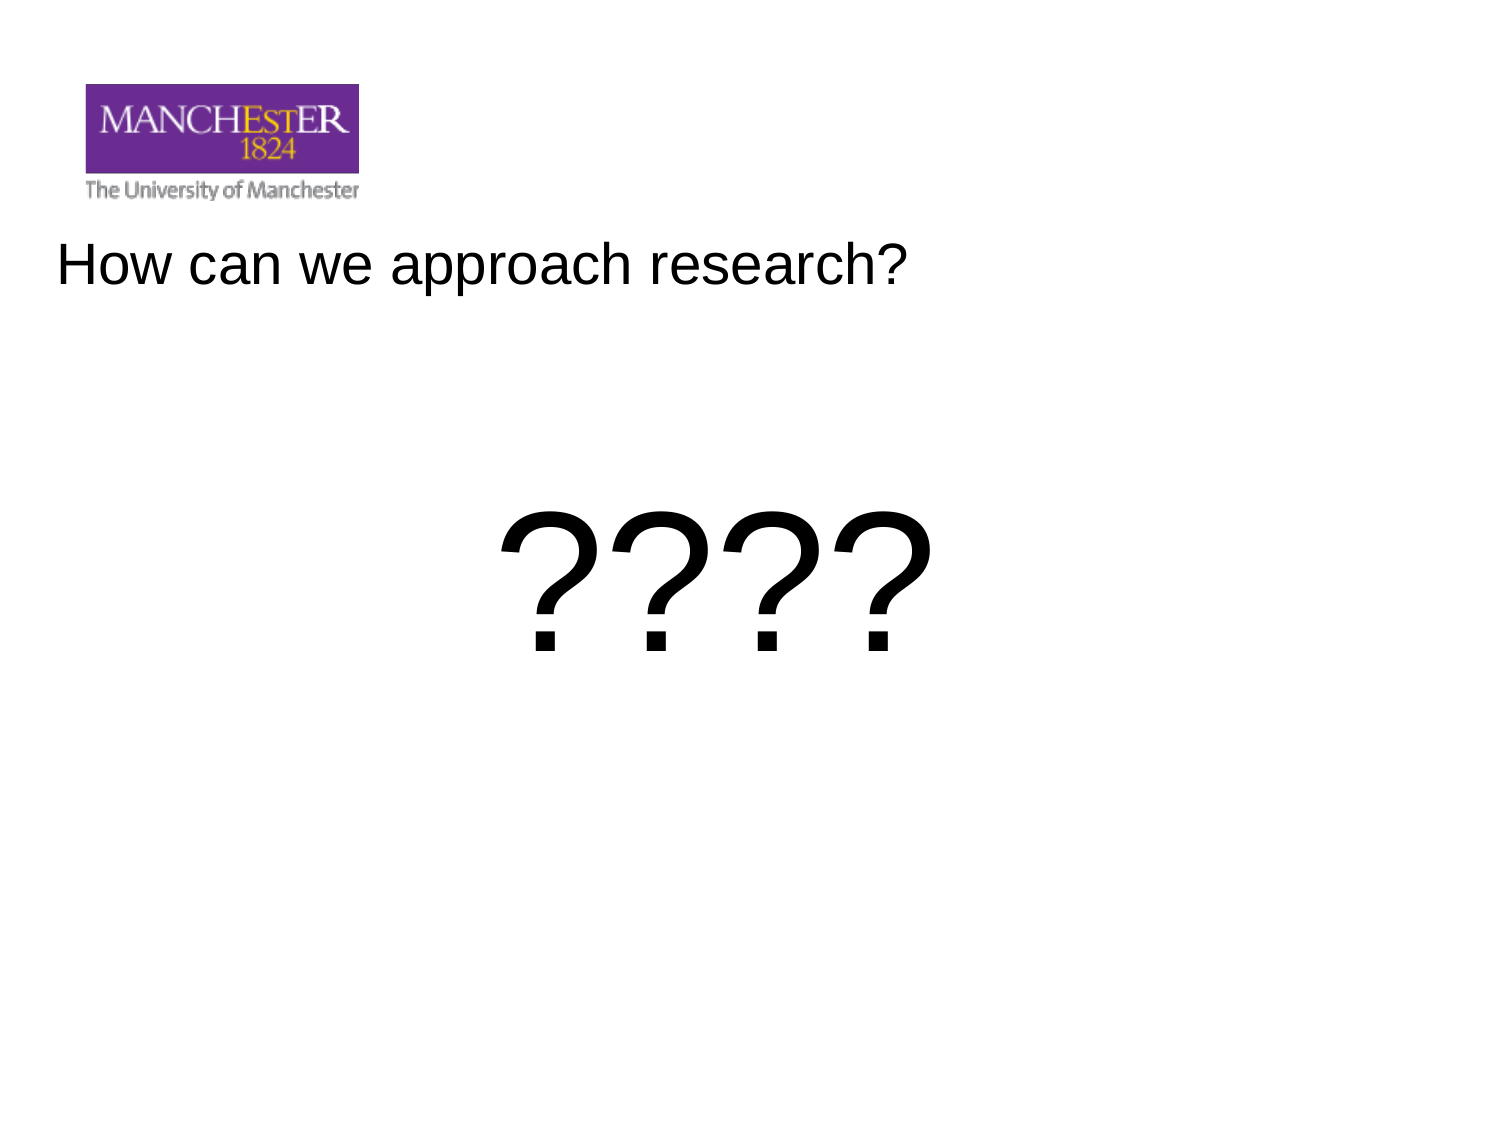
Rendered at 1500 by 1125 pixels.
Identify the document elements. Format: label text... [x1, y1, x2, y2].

list How can we approach research? [40, 136, 1435, 1071]
text_box ???? [478, 444, 1105, 699]
